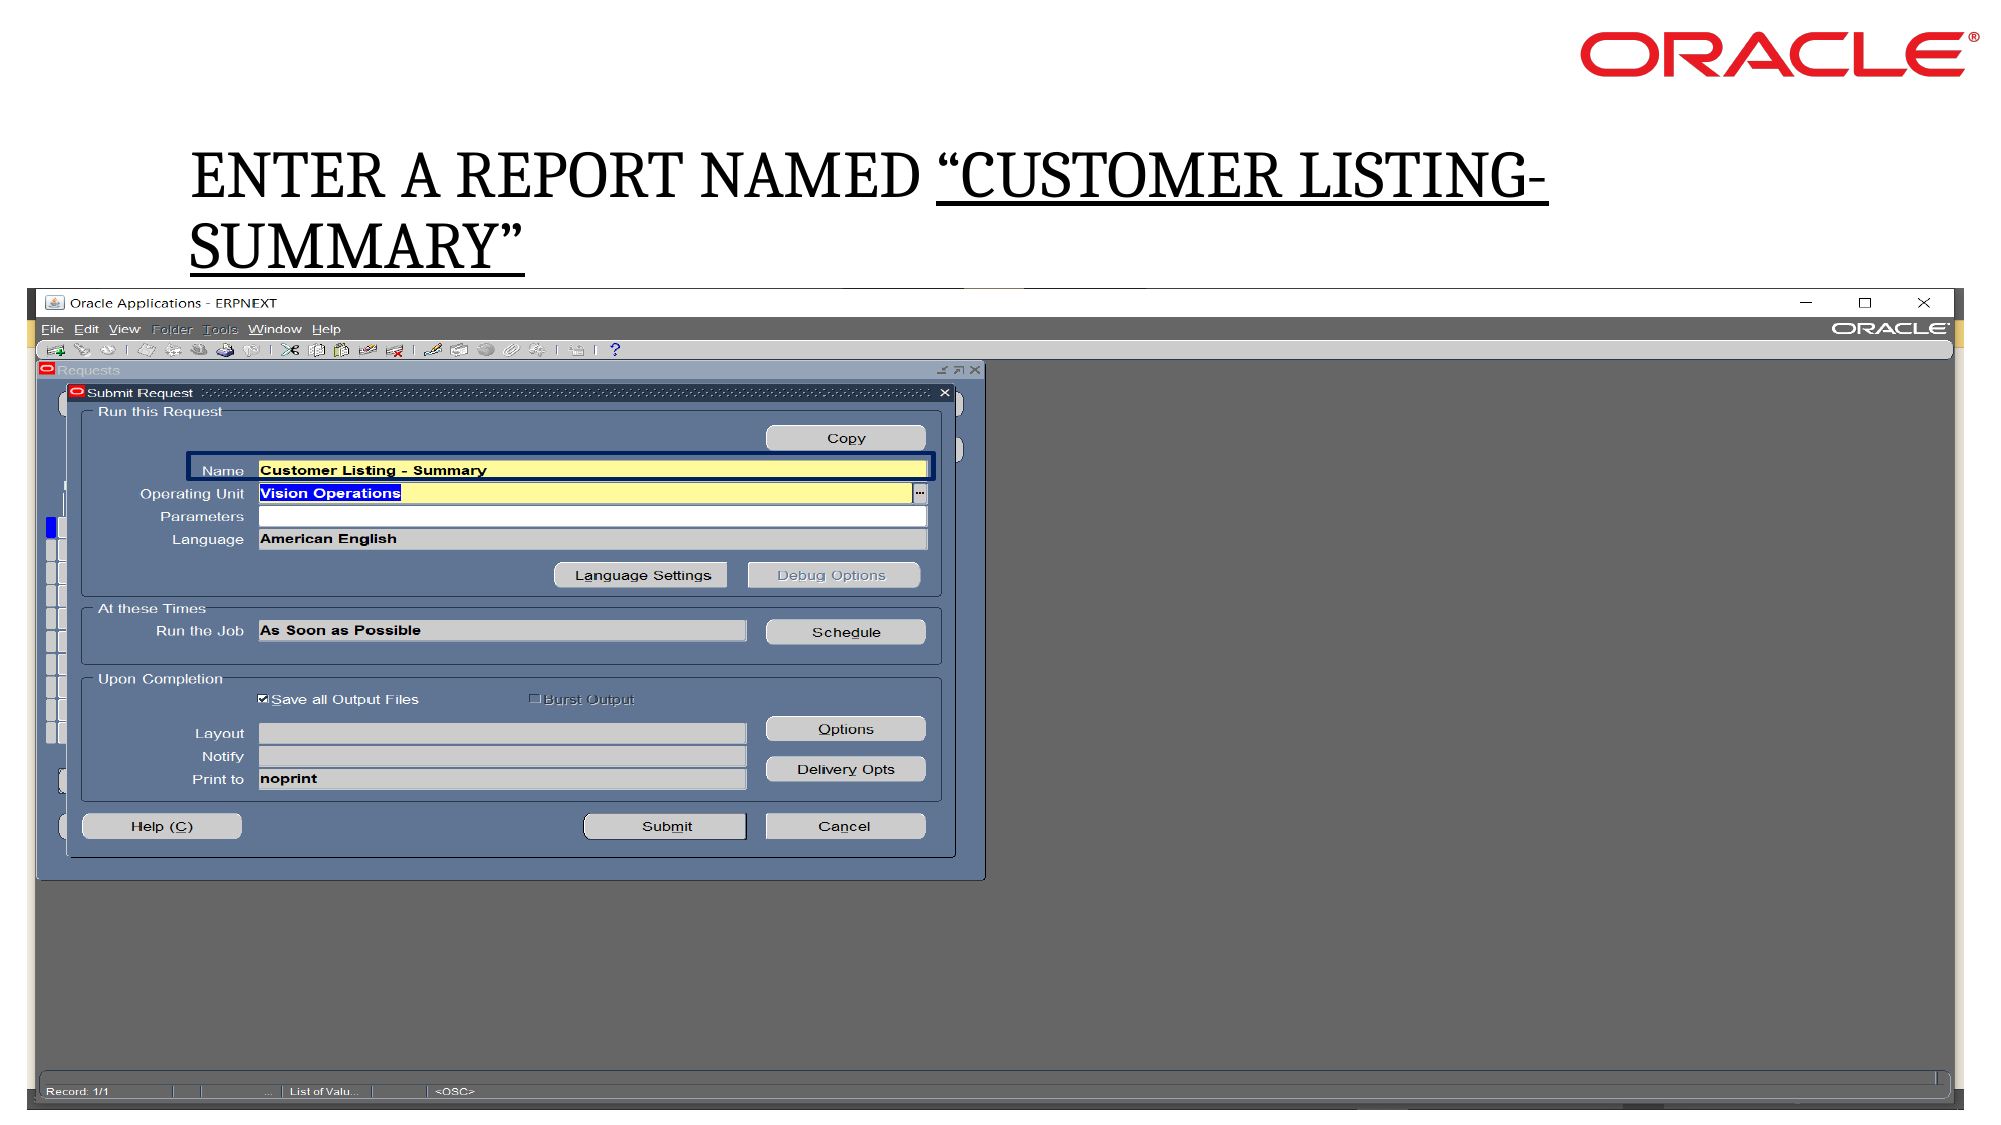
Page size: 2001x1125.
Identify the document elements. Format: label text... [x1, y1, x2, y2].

picture [28, 288, 1963, 1108]
picture [1558, 3, 2001, 105]
title Enter a report named “Customer Listing-summary” [175, 79, 1826, 287]
